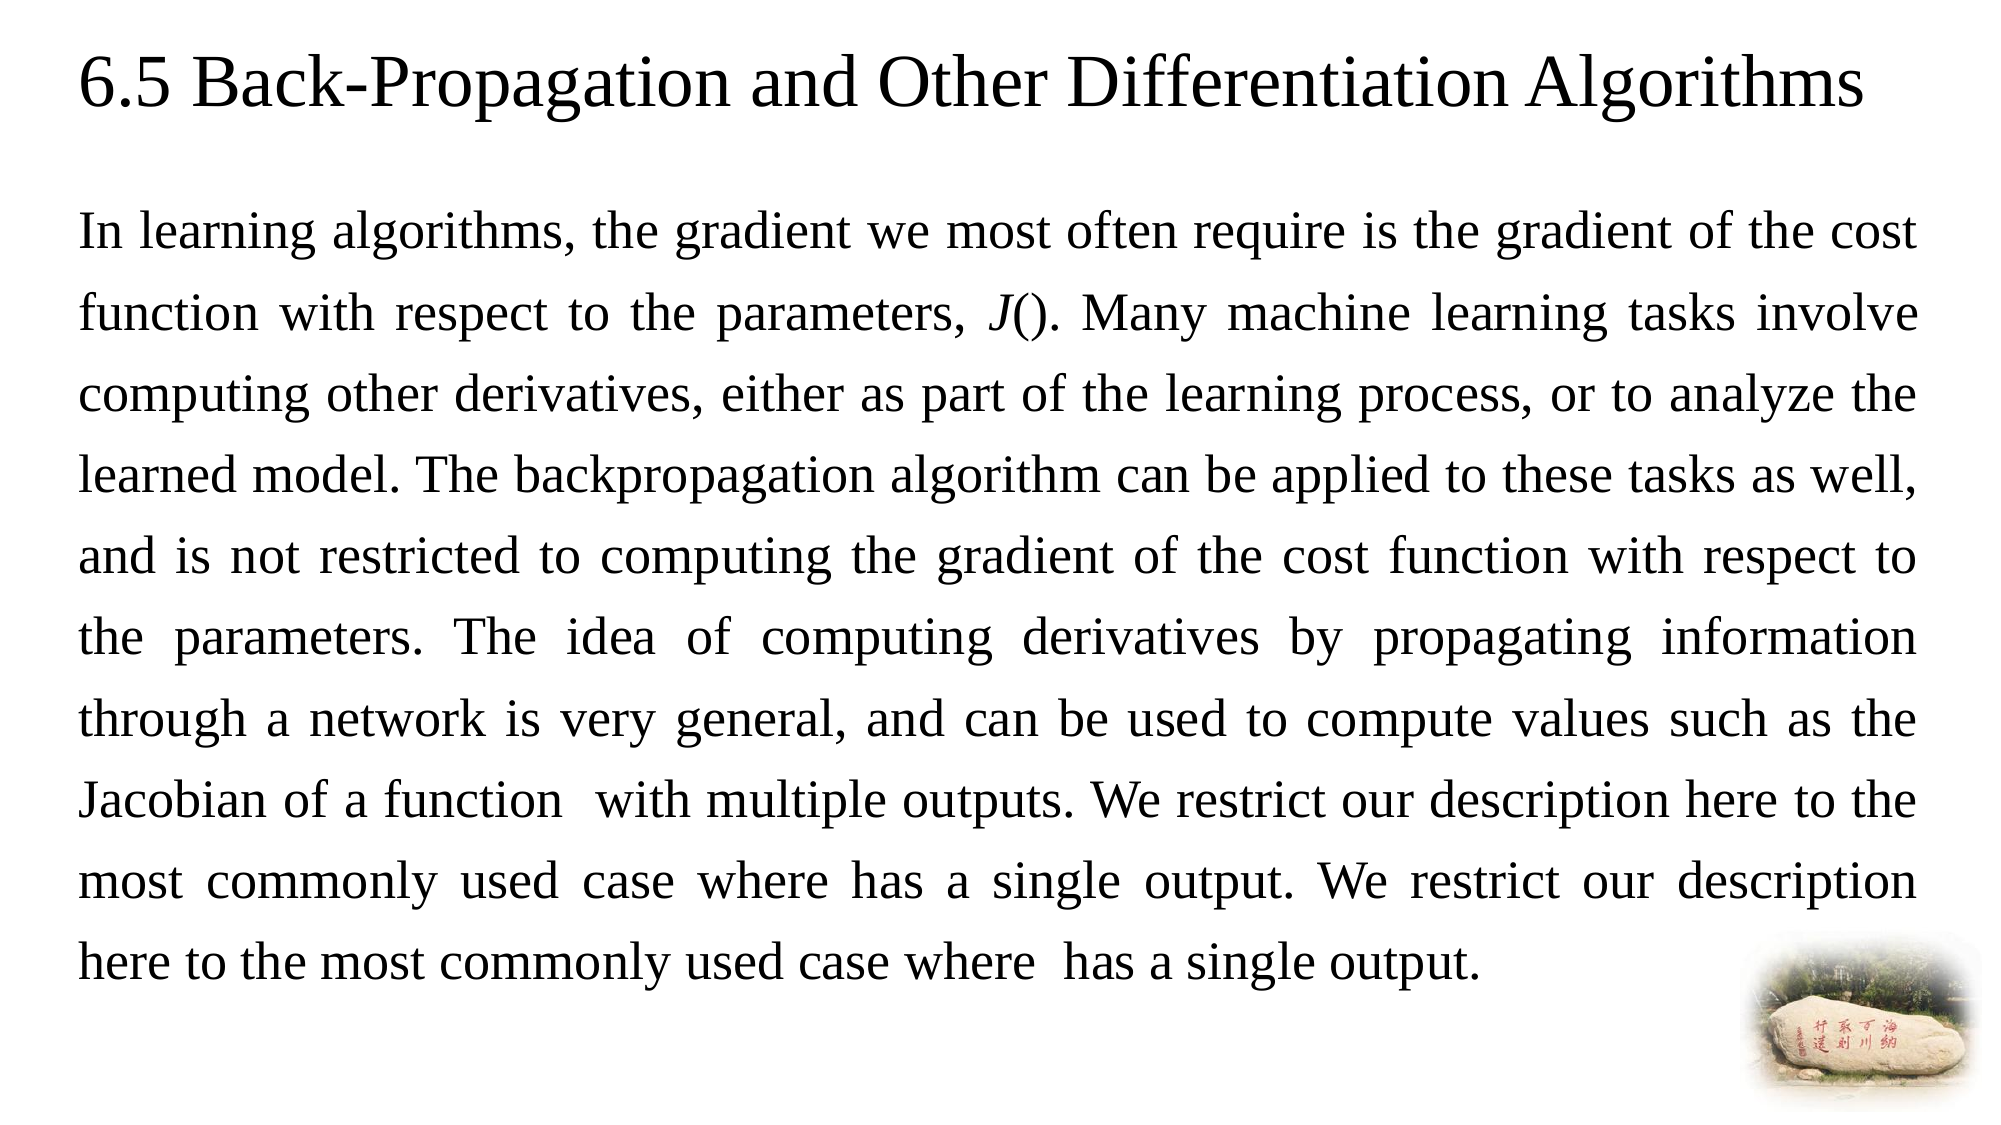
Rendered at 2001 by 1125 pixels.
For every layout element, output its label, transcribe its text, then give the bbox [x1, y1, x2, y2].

title 6.5 Back-Propagation and Other Differentiation Algorithms [63, 21, 1936, 142]
picture [1740, 927, 1985, 1112]
